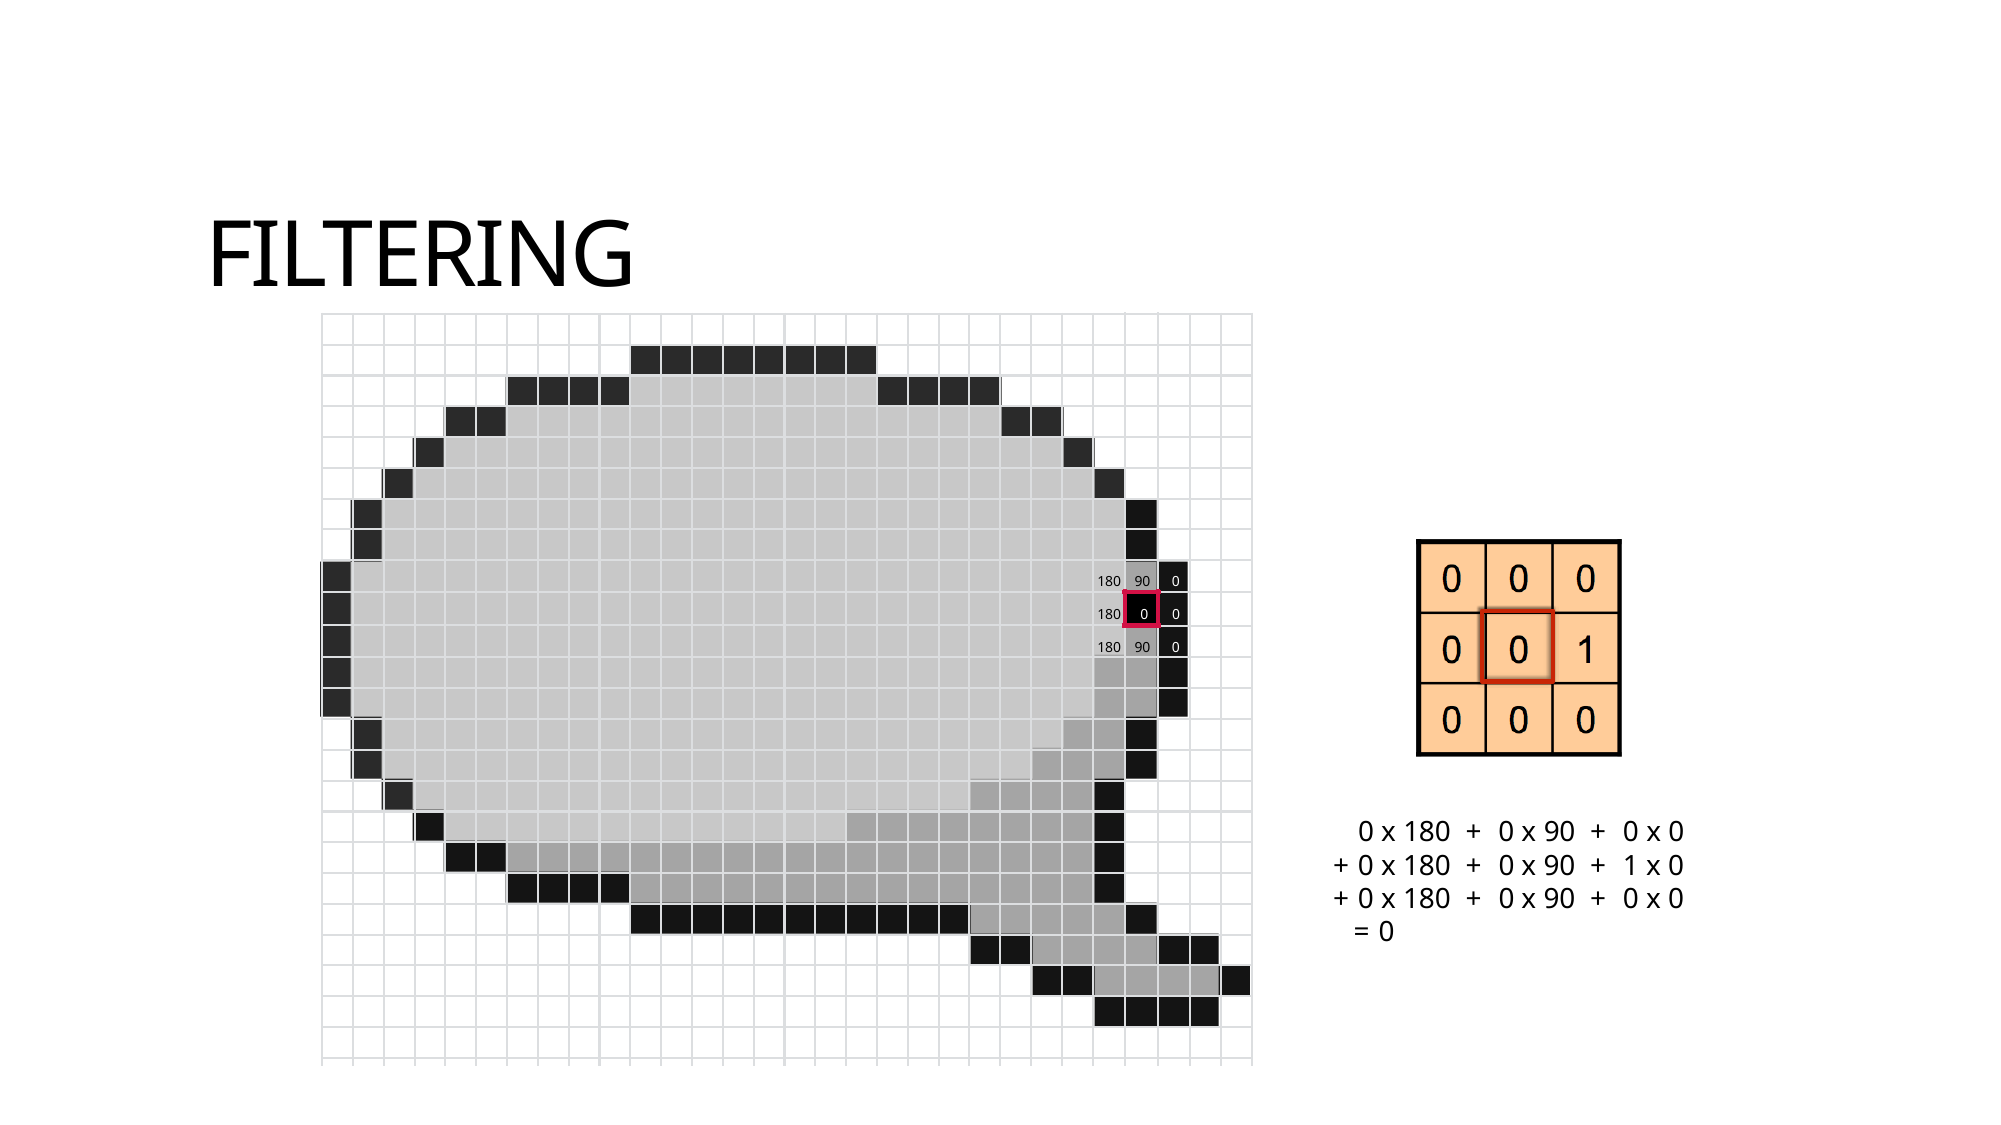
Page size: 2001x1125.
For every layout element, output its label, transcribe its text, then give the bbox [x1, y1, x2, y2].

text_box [1416, 539, 1622, 757]
title FILTERING [183, 105, 2000, 344]
text_box 0 x 180 + 0 x 90 + 0 x 0 + 0 x 180 + 0 x 90 + 1 x 0 + 0 x 180 + 0 x 90 + 0 x 0 = 0 [1327, 811, 1686, 948]
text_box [320, 312, 1254, 1066]
